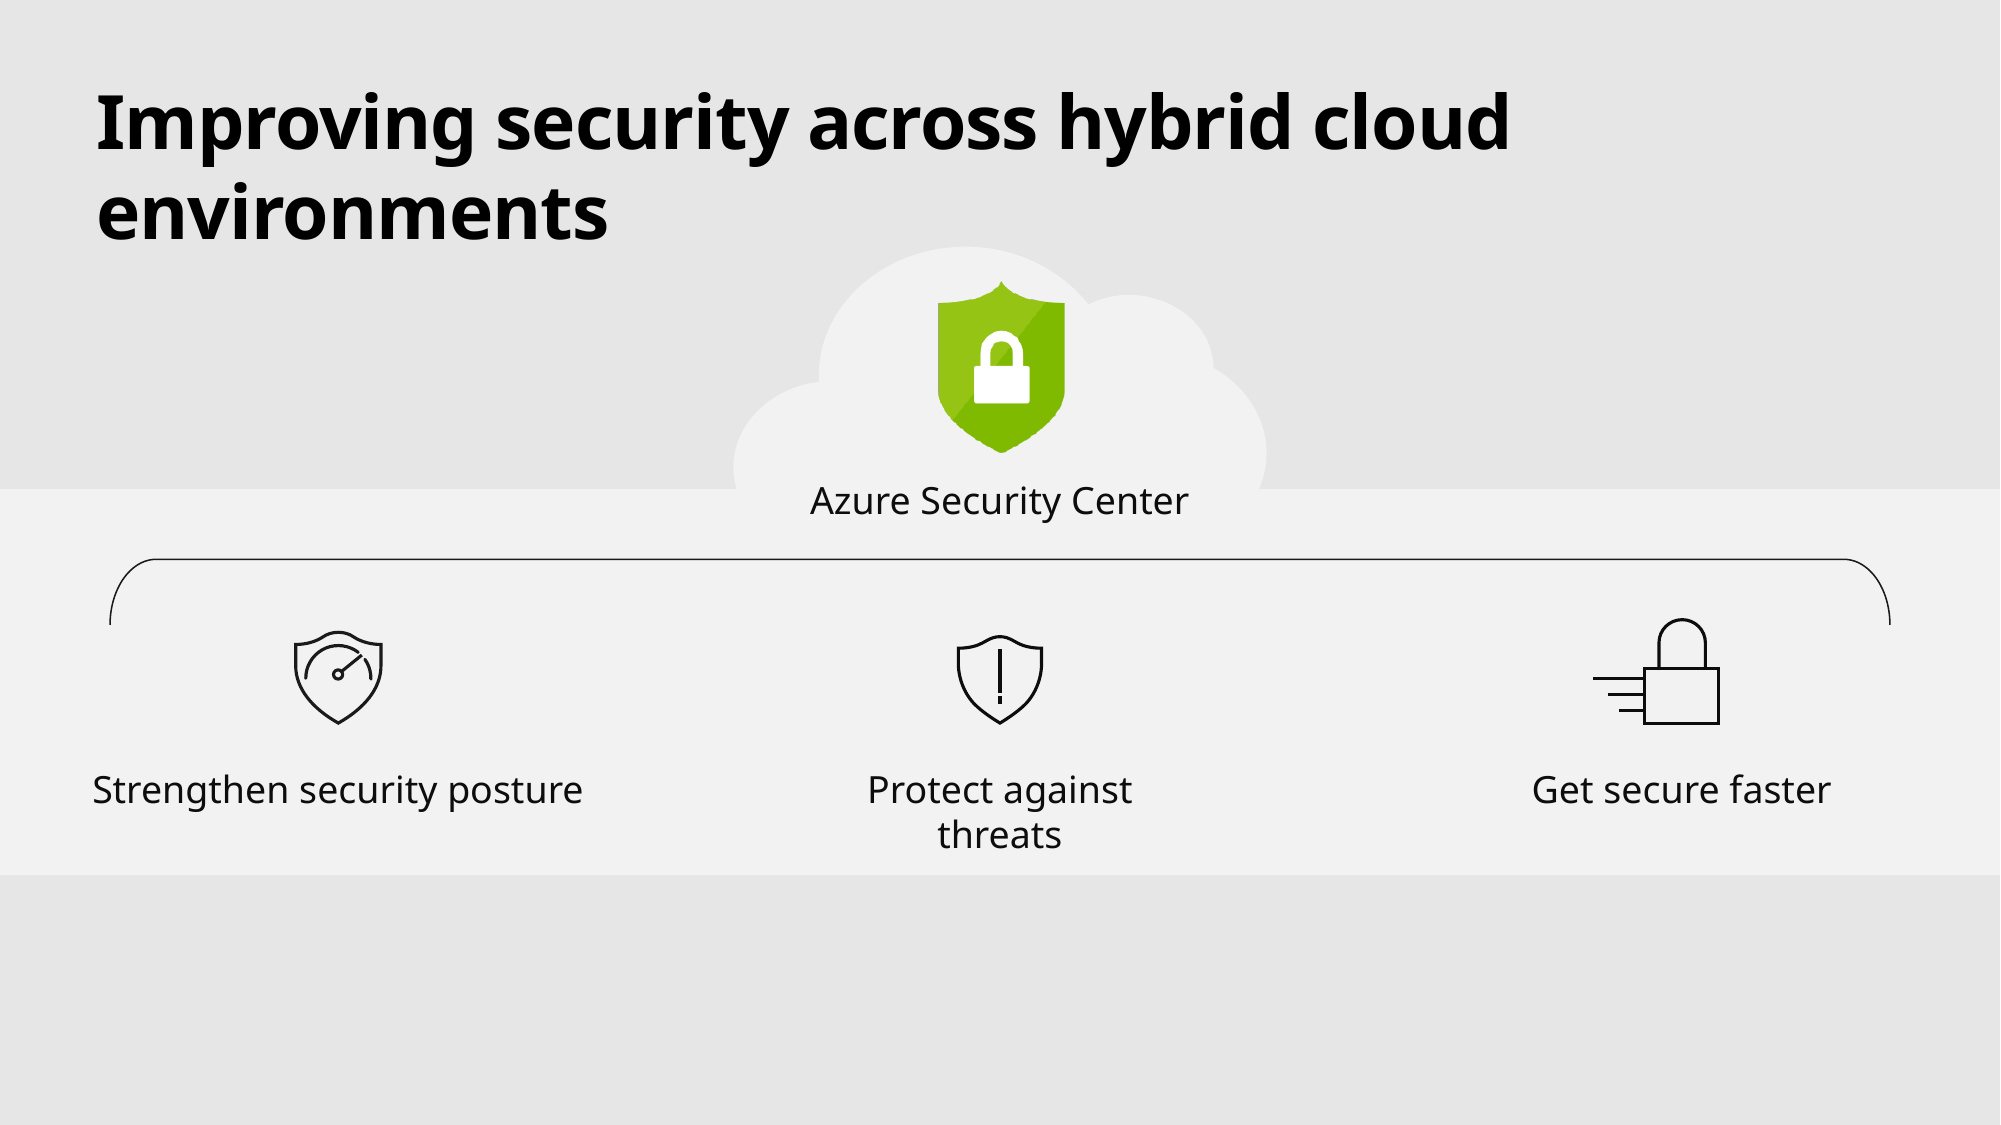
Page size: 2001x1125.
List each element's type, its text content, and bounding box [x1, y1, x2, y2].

text_box [0, 488, 2000, 876]
title Improving security across hybrid cloud environments [96, 75, 1904, 166]
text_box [74, 631, 602, 812]
text_box [109, 558, 1891, 625]
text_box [802, 636, 1198, 812]
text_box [1493, 619, 1870, 812]
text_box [733, 246, 1267, 555]
